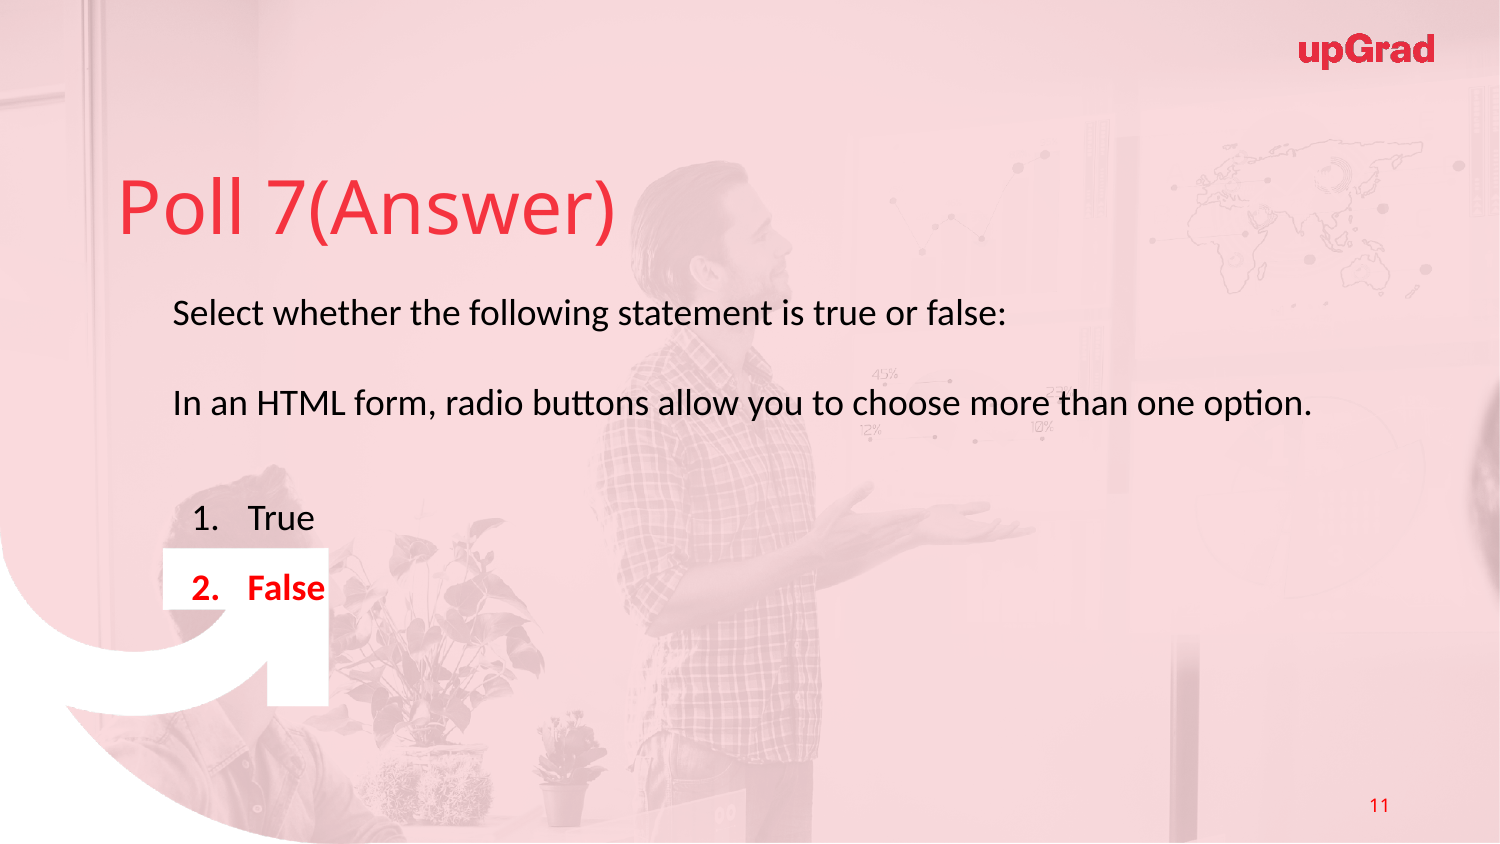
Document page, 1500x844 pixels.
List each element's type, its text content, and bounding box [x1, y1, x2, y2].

text_box Poll 7(Answer) [105, 102, 1007, 319]
text_box 11 [1068, 782, 1406, 828]
text_box Select whether the following statement is true or false: In an HTML form, radio buttons allow you to choose more than one option. True False [157, 280, 1338, 722]
text_box [0, 0, 1500, 844]
picture [1299, 33, 1434, 70]
